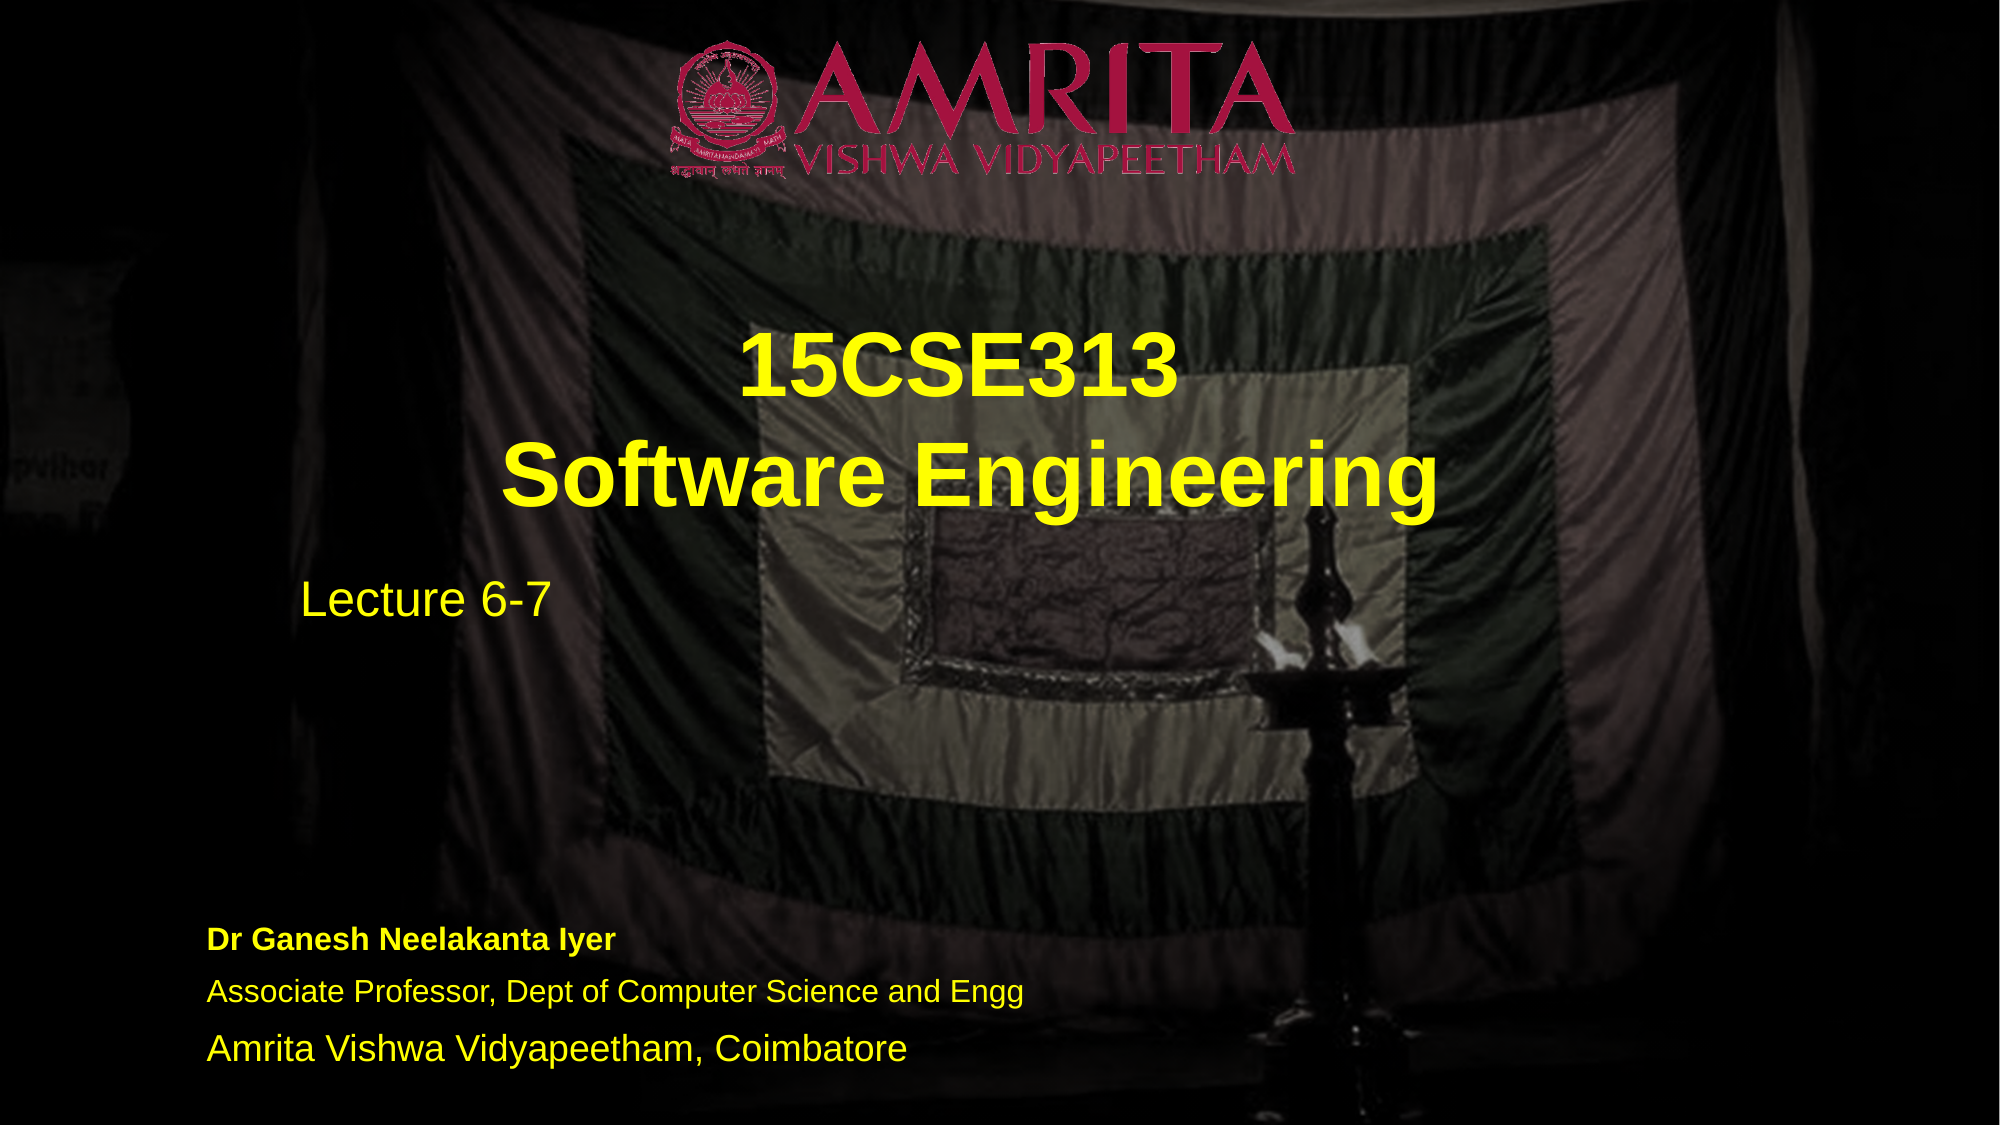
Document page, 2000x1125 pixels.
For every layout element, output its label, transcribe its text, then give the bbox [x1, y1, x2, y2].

picture [0, 0, 2000, 1125]
list Associate Professor, Dept of Computer Science and Engg [191, 962, 1076, 1017]
title 15CSE313 Software Engineering [206, 304, 1738, 548]
subtitle Lecture 6-7 [299, 537, 1199, 657]
list Dr Ganesh Neelakanta Iyer [191, 910, 1076, 962]
list Amrita Vishwa Vidyapeetham, Coimbatore [191, 1017, 1076, 1071]
